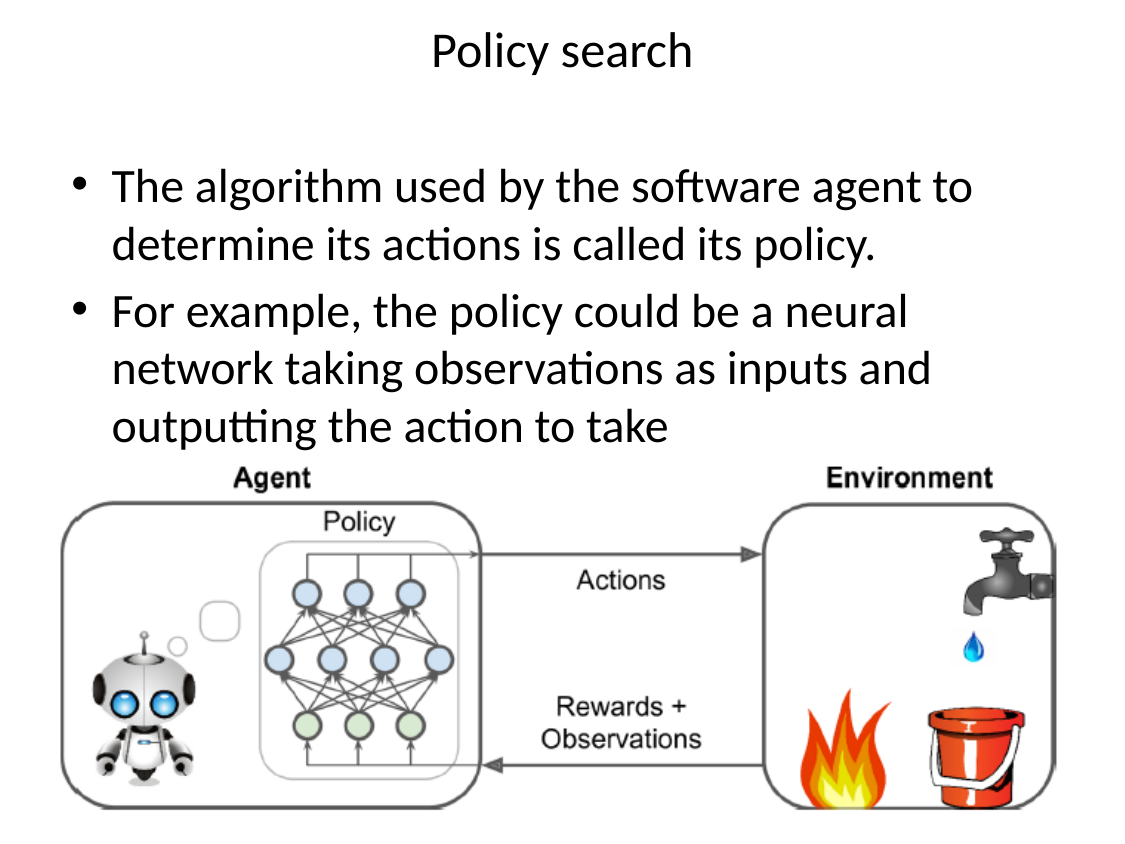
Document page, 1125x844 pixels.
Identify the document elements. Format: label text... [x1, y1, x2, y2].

title Policy search [24, 9, 1100, 85]
picture [43, 461, 1068, 815]
list The algorithm used by the software agent to determine its actions is called its policy. For example, the policy could be a neural network taking observations as inputs and outputting the action to take [56, 146, 1069, 460]
